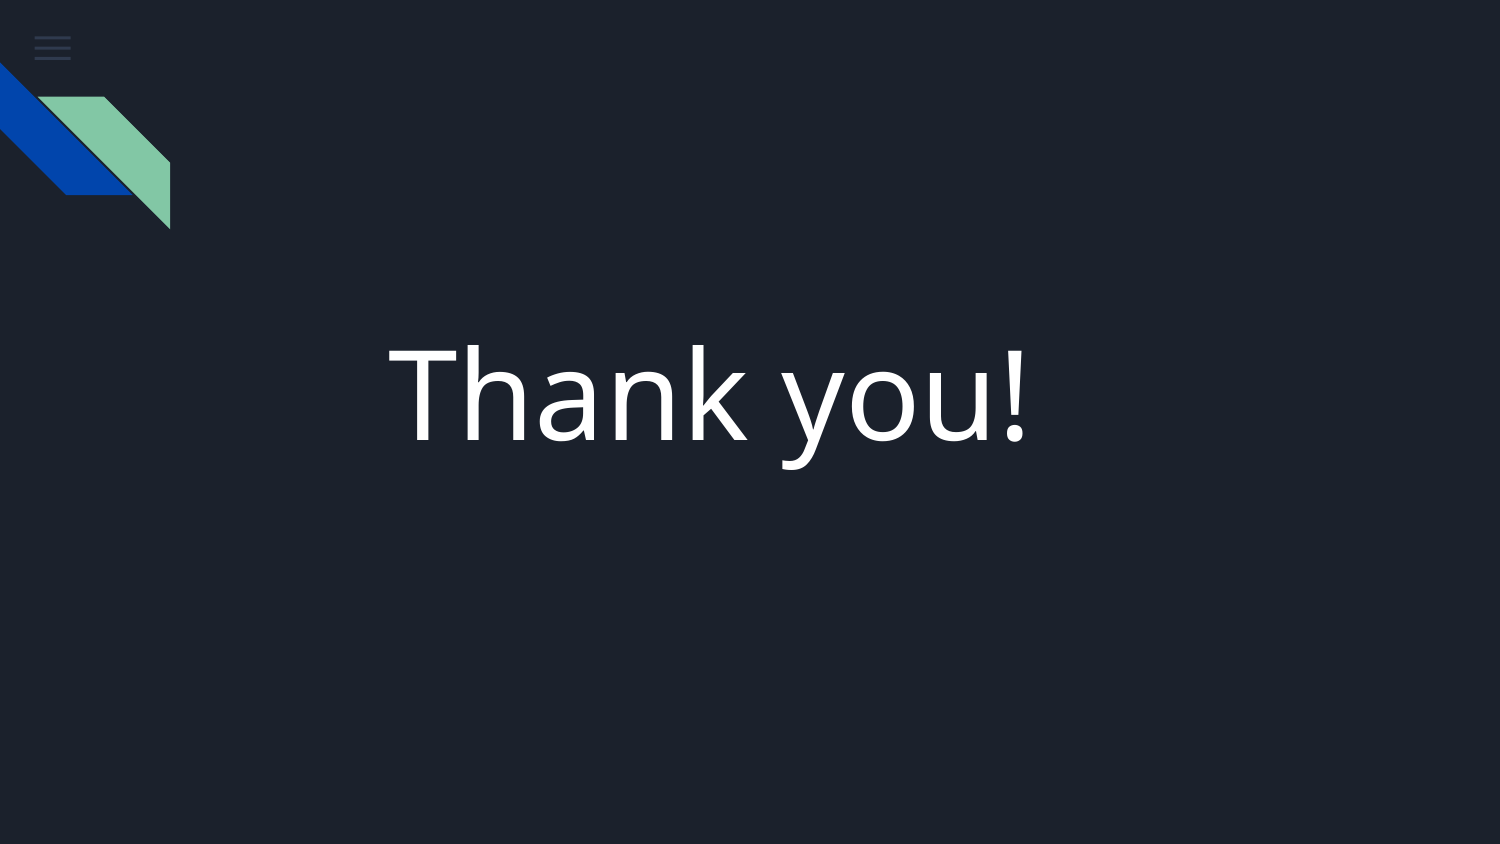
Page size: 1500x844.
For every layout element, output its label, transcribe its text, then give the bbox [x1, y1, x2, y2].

title Thank you! [339, 300, 1081, 516]
